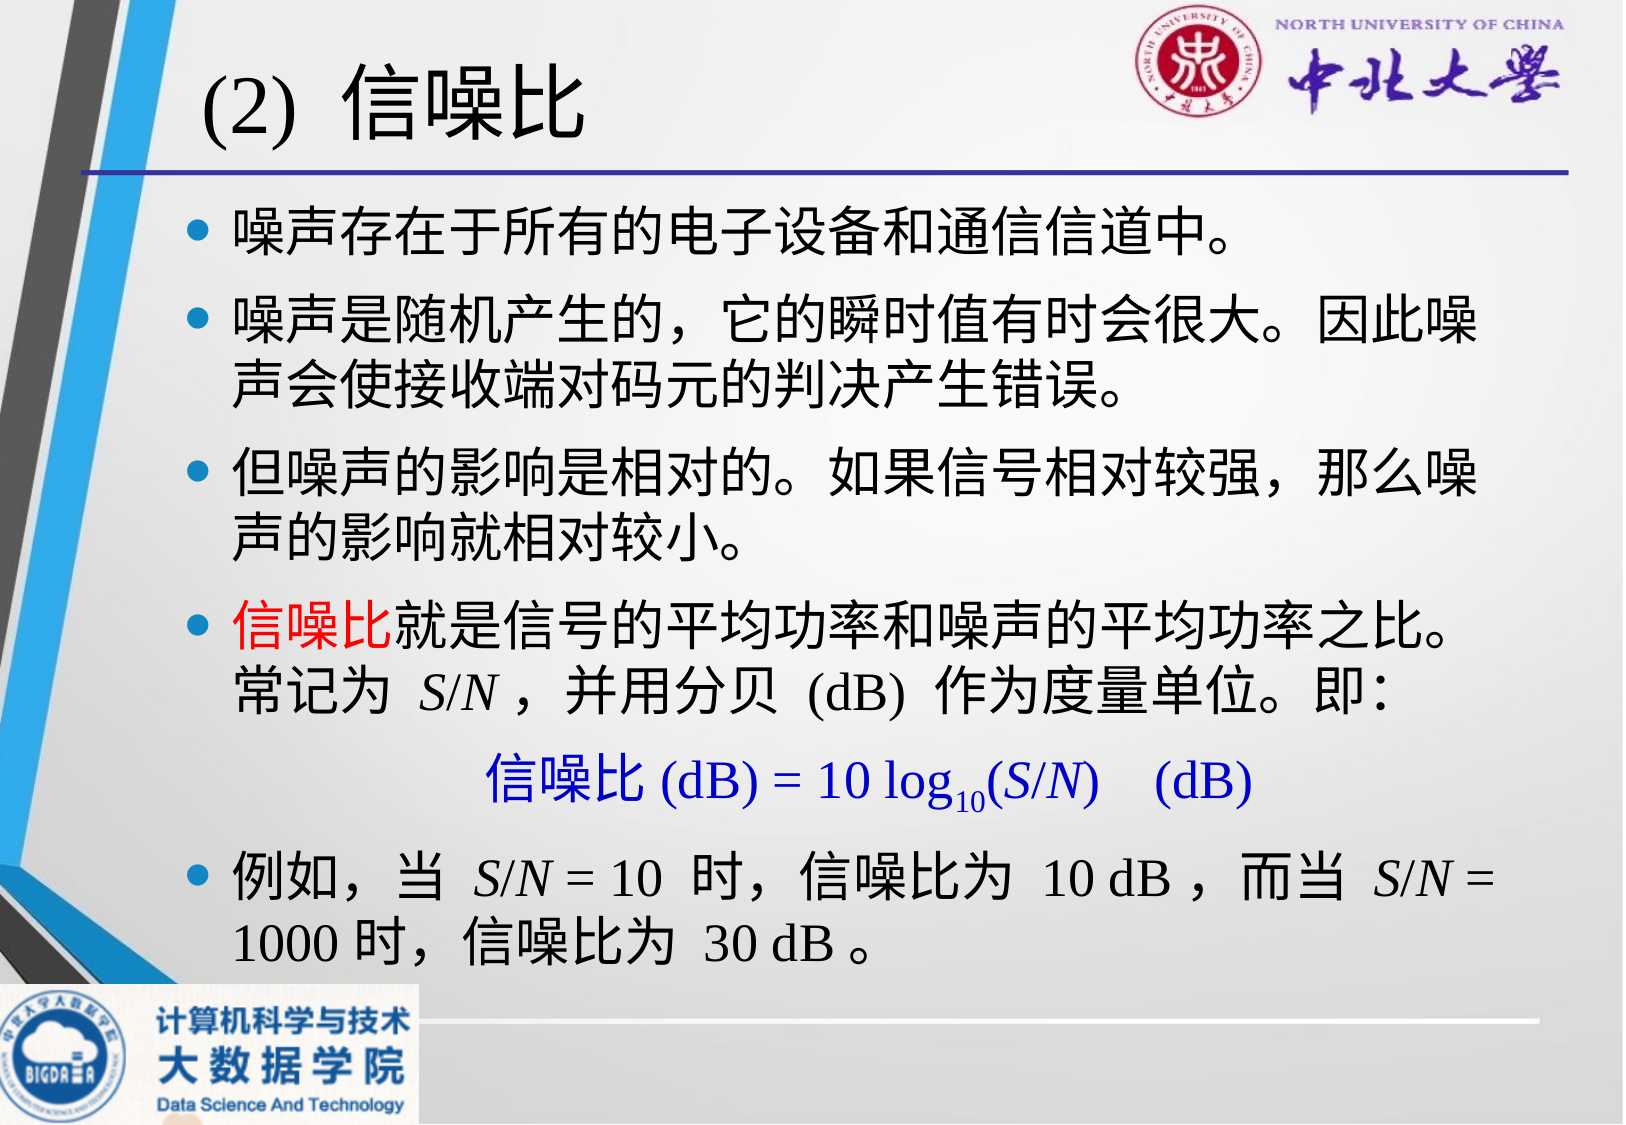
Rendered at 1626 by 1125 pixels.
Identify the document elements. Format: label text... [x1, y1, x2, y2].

title (2) 信噪比 [186, 7, 1292, 194]
picture [0, 0, 1625, 1125]
slide_number [1467, 1002, 1544, 1062]
list 噪声存在于所有的电子设备和通信信道中。 噪声是随机产生的，它的瞬时值有时会很大。因此噪声会使接收端对码元的判决产生错误。 但噪声的影响是相对的。如果信号相对较强，那么噪声的影响就相对较小。 信噪比就是信号的平均功率和噪声的平均功率之比。常记为 S/N，并用分贝 (dB) 作为度量单位。即： 信噪比(dB) = 10 log10(S/N) (dB) 例如，当 S/N = 10 时，信噪比为 10 dB，而当 S/N = 1000时，信噪比为 30 dB。 [169, 311, 1539, 858]
